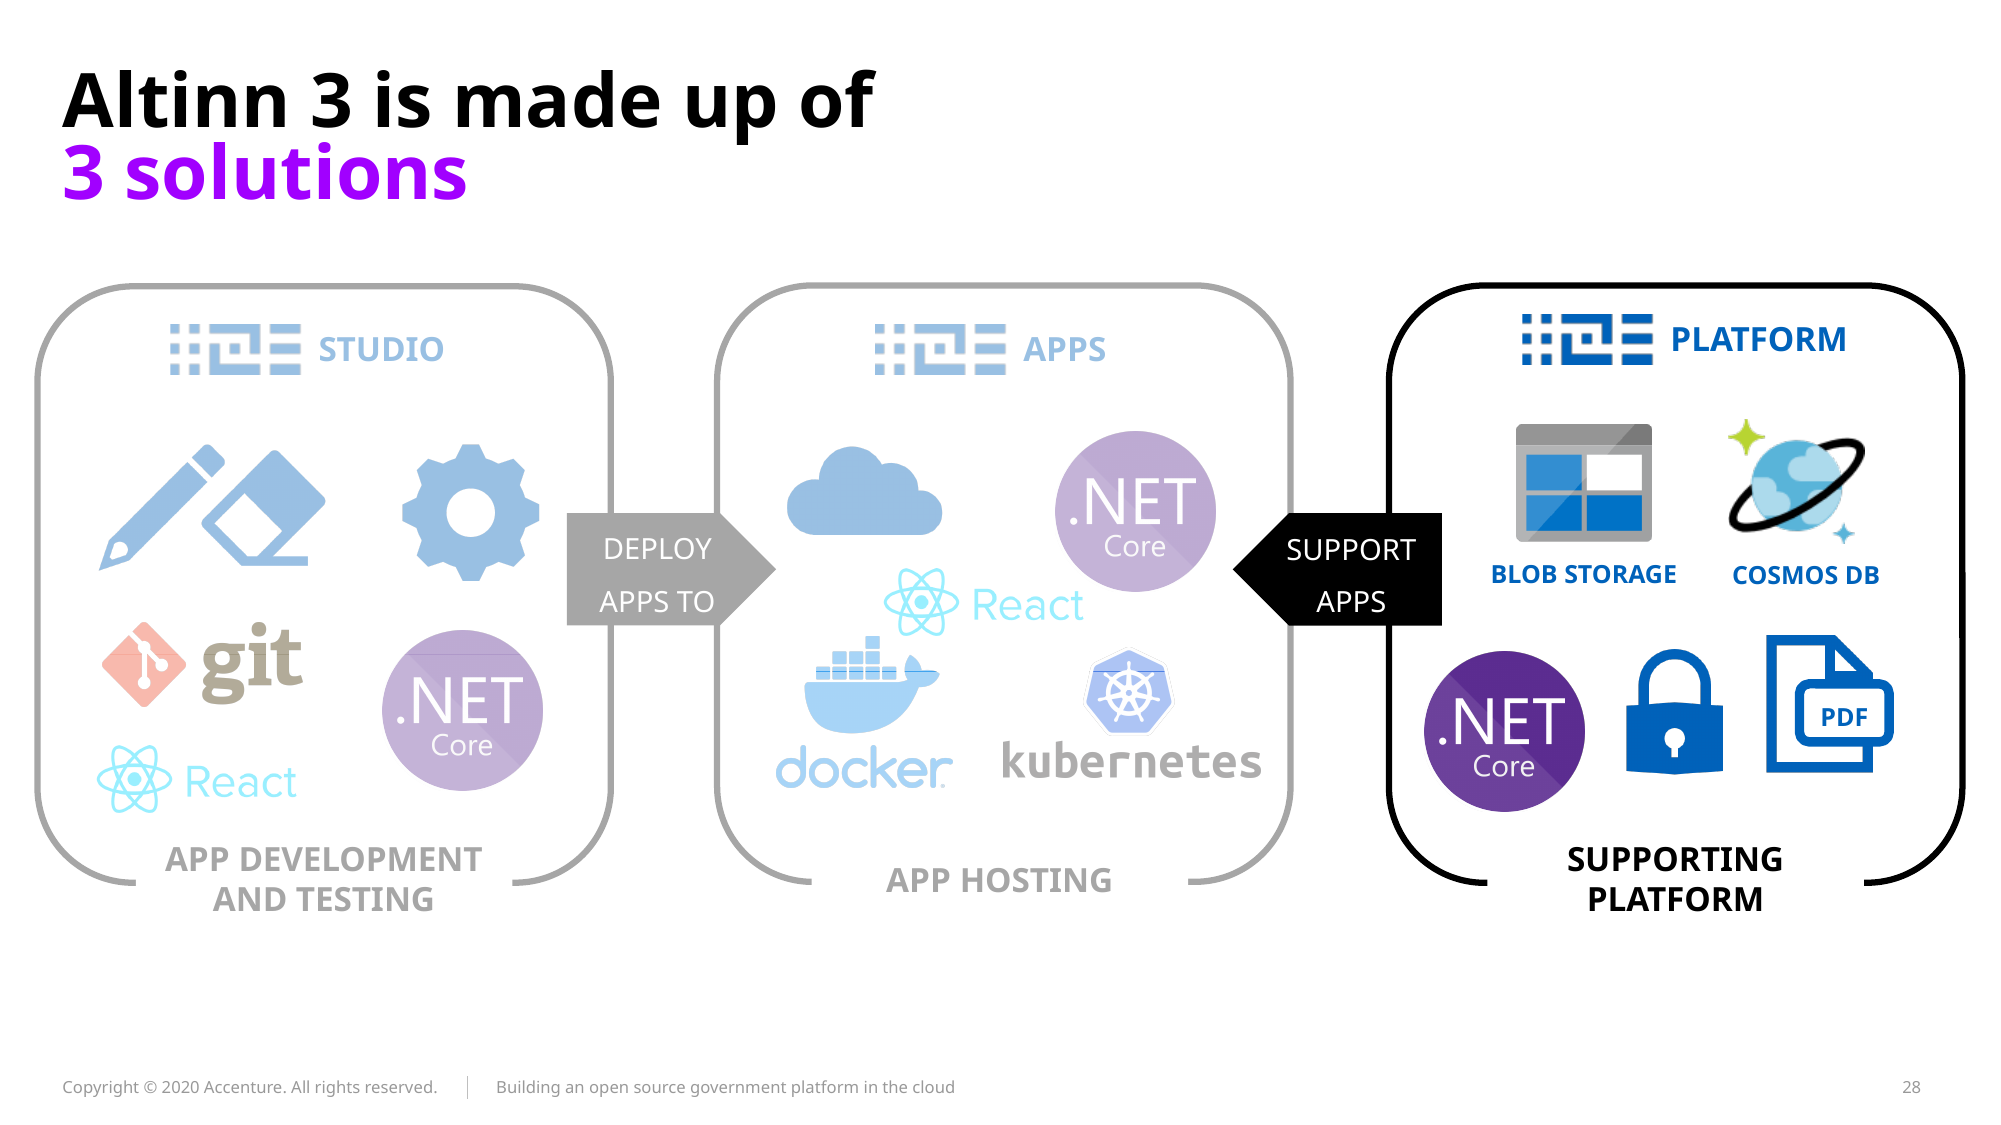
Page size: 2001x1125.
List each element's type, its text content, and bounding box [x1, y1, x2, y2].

text_box COSMOS DB [1732, 559, 1881, 597]
text_box DEPLOY APPS TO [589, 513, 764, 626]
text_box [764, 324, 1275, 814]
text_box SUPPORT APPS [1275, 513, 1442, 626]
text_box [716, 284, 1273, 556]
text_box [716, 583, 1292, 883]
text_box SUPPORTING PLATFORM [1487, 838, 1864, 926]
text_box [78, 307, 589, 817]
text_box Copyright © 2020 Accenture. All rights reserved. [62, 1069, 986, 1104]
picture [1592, 629, 1757, 794]
picture [1516, 413, 1652, 550]
text_box PLATFORM [1670, 318, 1864, 366]
text_box APP HOSTING [811, 858, 1189, 907]
text_box [36, 285, 612, 884]
text_box 28 [1887, 1069, 1951, 1104]
text_box [1275, 326, 1292, 526]
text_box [1737, 621, 1902, 786]
picture [1424, 651, 1585, 812]
picture [1522, 314, 1667, 376]
text_box BLOB STORAGE [1490, 558, 1678, 596]
text_box [1387, 284, 1964, 884]
text_box APP DEVELOPMENT AND TESTING [135, 838, 513, 926]
title Altinn 3 is made up of 3 solutions [62, 62, 1938, 224]
picture [1728, 419, 1865, 544]
